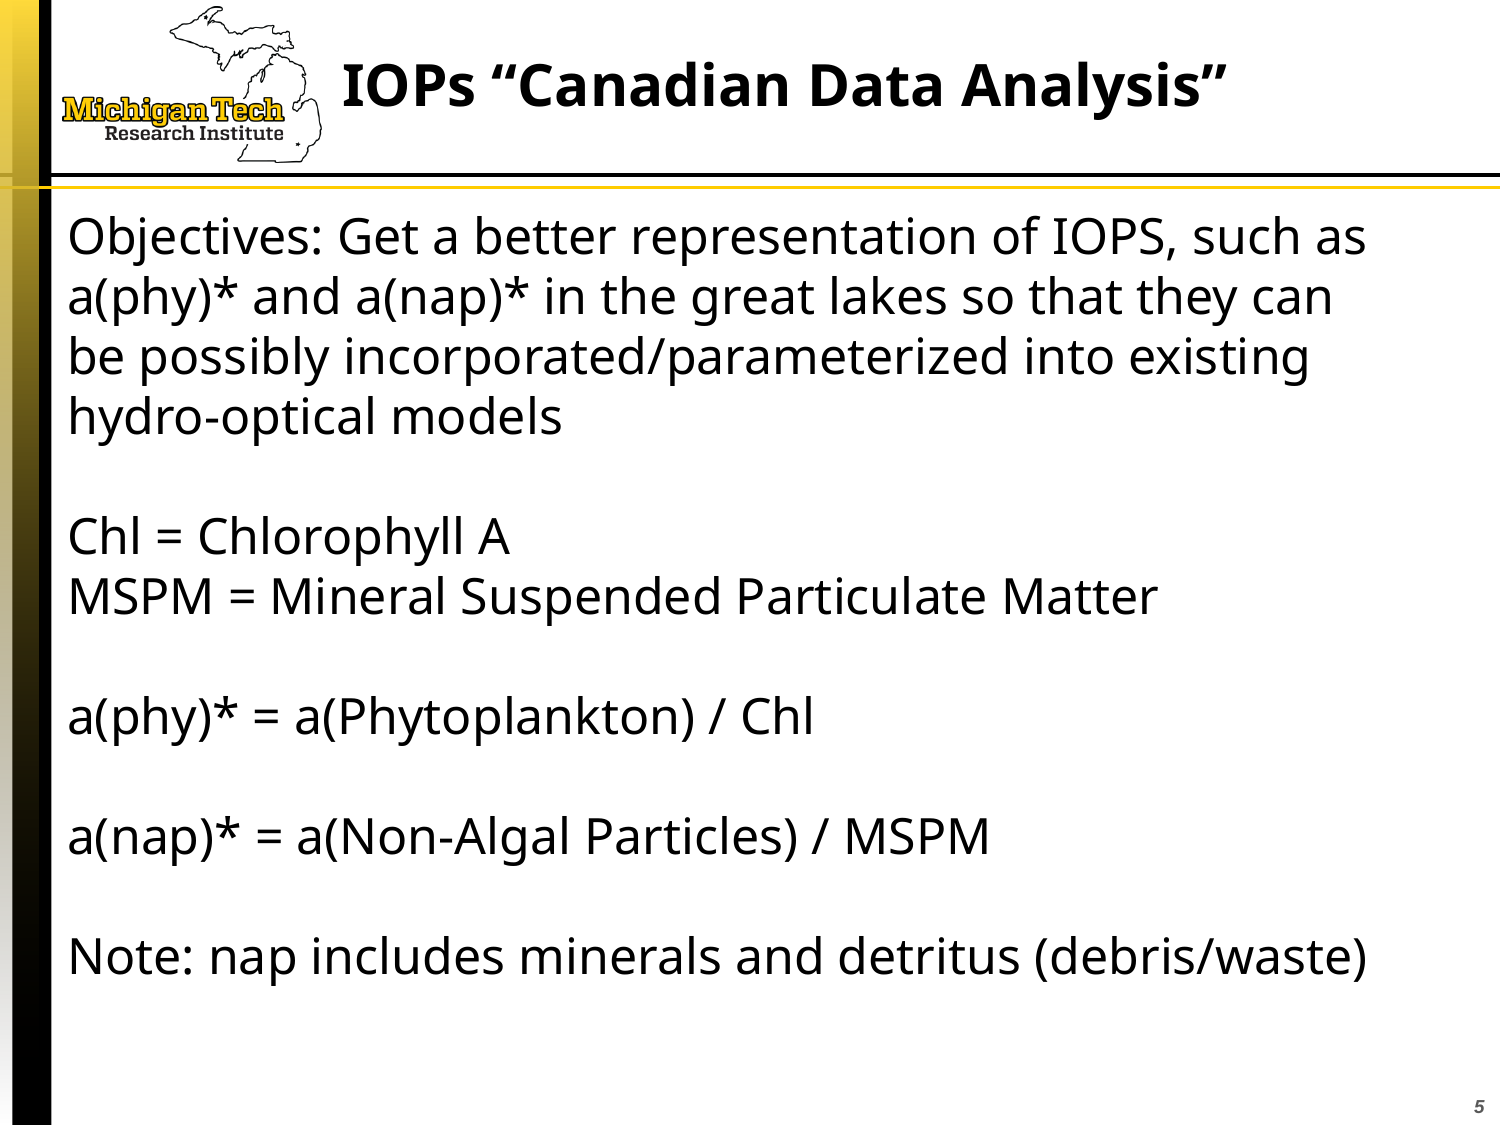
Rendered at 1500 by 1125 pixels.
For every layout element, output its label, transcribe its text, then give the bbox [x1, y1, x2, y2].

text_box IOPs “Canadian Data Analysis” [327, 0, 1490, 171]
picture [62, 6, 322, 163]
text_box Objectives: Get a better representation of IOPS, such as a(phy)* and a(nap)* in the great lakes so that they can be possibly incorporated/parameterized into existing hydro-optical models Chl = Chlorophyll A MSPM = Mineral Suspended Particulate Matter a(phy)* = a(Phytoplankton) / Chl a(nap)* = a(Non-Algal Particles) / MSPM Note: nap includes minerals and detritus (debris/waste) [52, 197, 1407, 1125]
